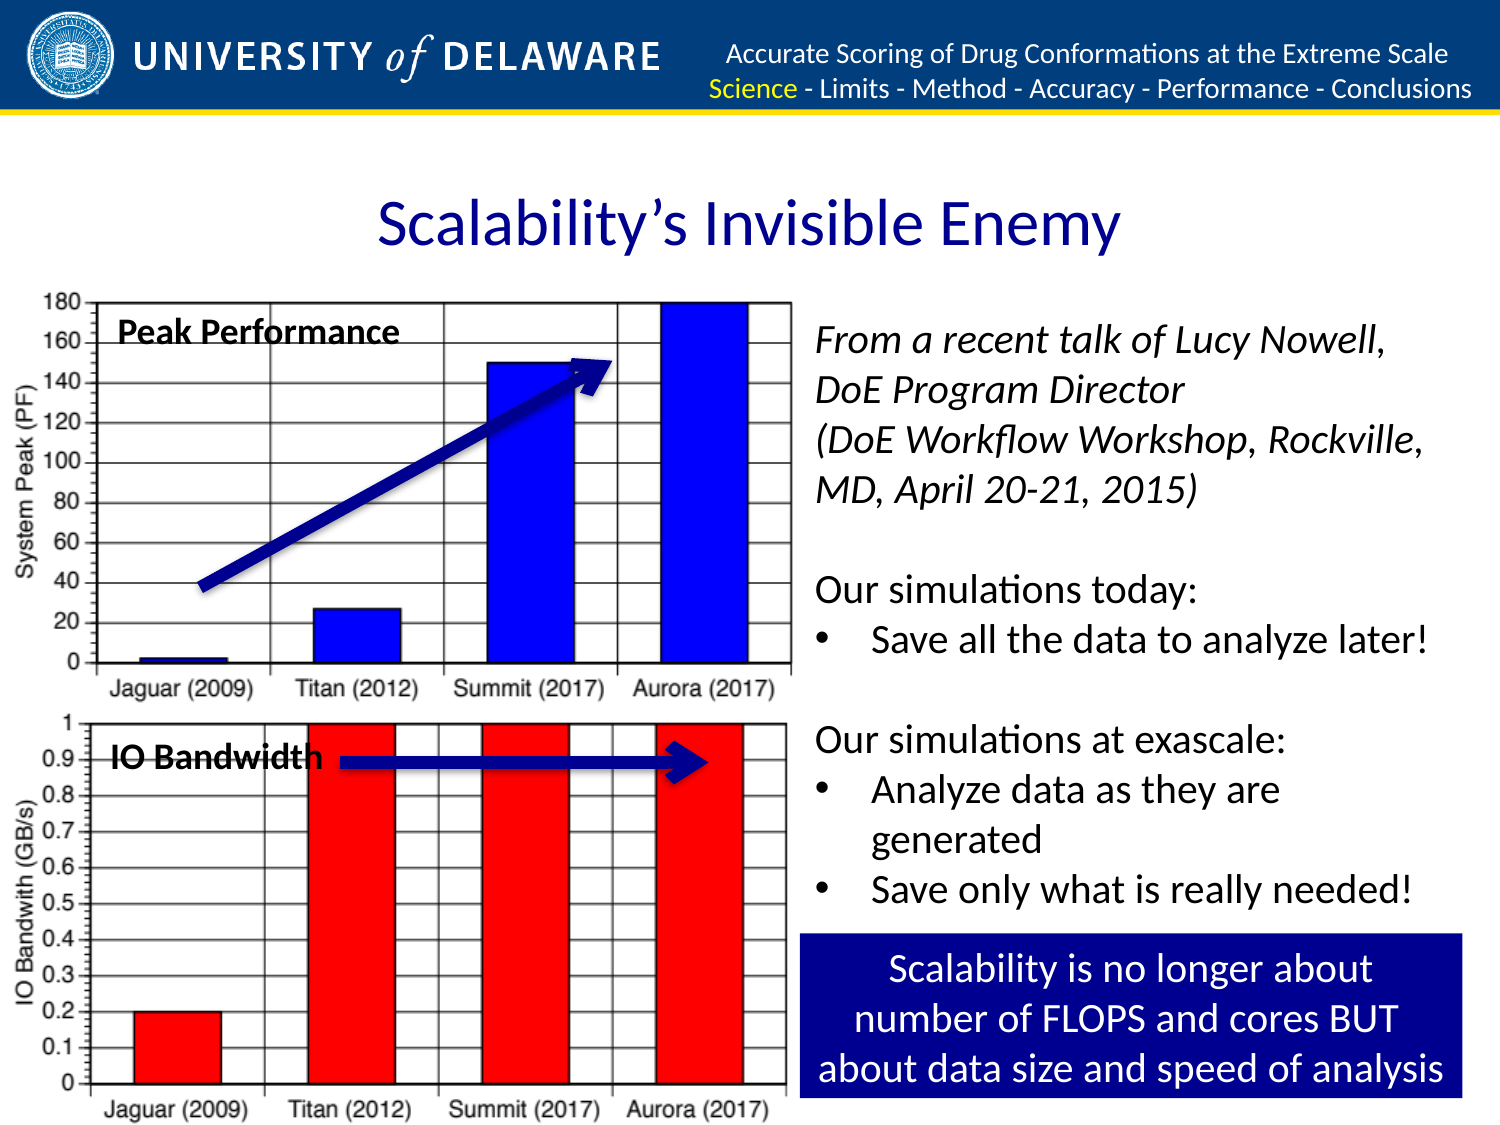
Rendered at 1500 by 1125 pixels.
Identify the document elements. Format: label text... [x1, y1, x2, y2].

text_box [199, 360, 613, 588]
text_box Accurate Scoring of Drug Conformations at the Extreme Scale Science - Limits - Method - Accuracy - Performance - Conclusions [681, 26, 1500, 112]
picture [0, 0, 1500, 1125]
text_box Scalability is no longer about number of FLOPS and cores BUT about data size and speed of analysis [799, 933, 1463, 1099]
slide_number 3 [1074, 1099, 1425, 1103]
title Scalability’s Invisible Enemy [75, 137, 1425, 300]
text_box From a recent talk of Lucy Nowell, DoE Program Director (DoE Workflow Workshop, Rockville, MD, April 20-21, 2015) Our simulations today: Save all the data to analyze later! Our simulations at exascale: Analyze data as they are generated Save only what is really needed! [799, 304, 1463, 920]
